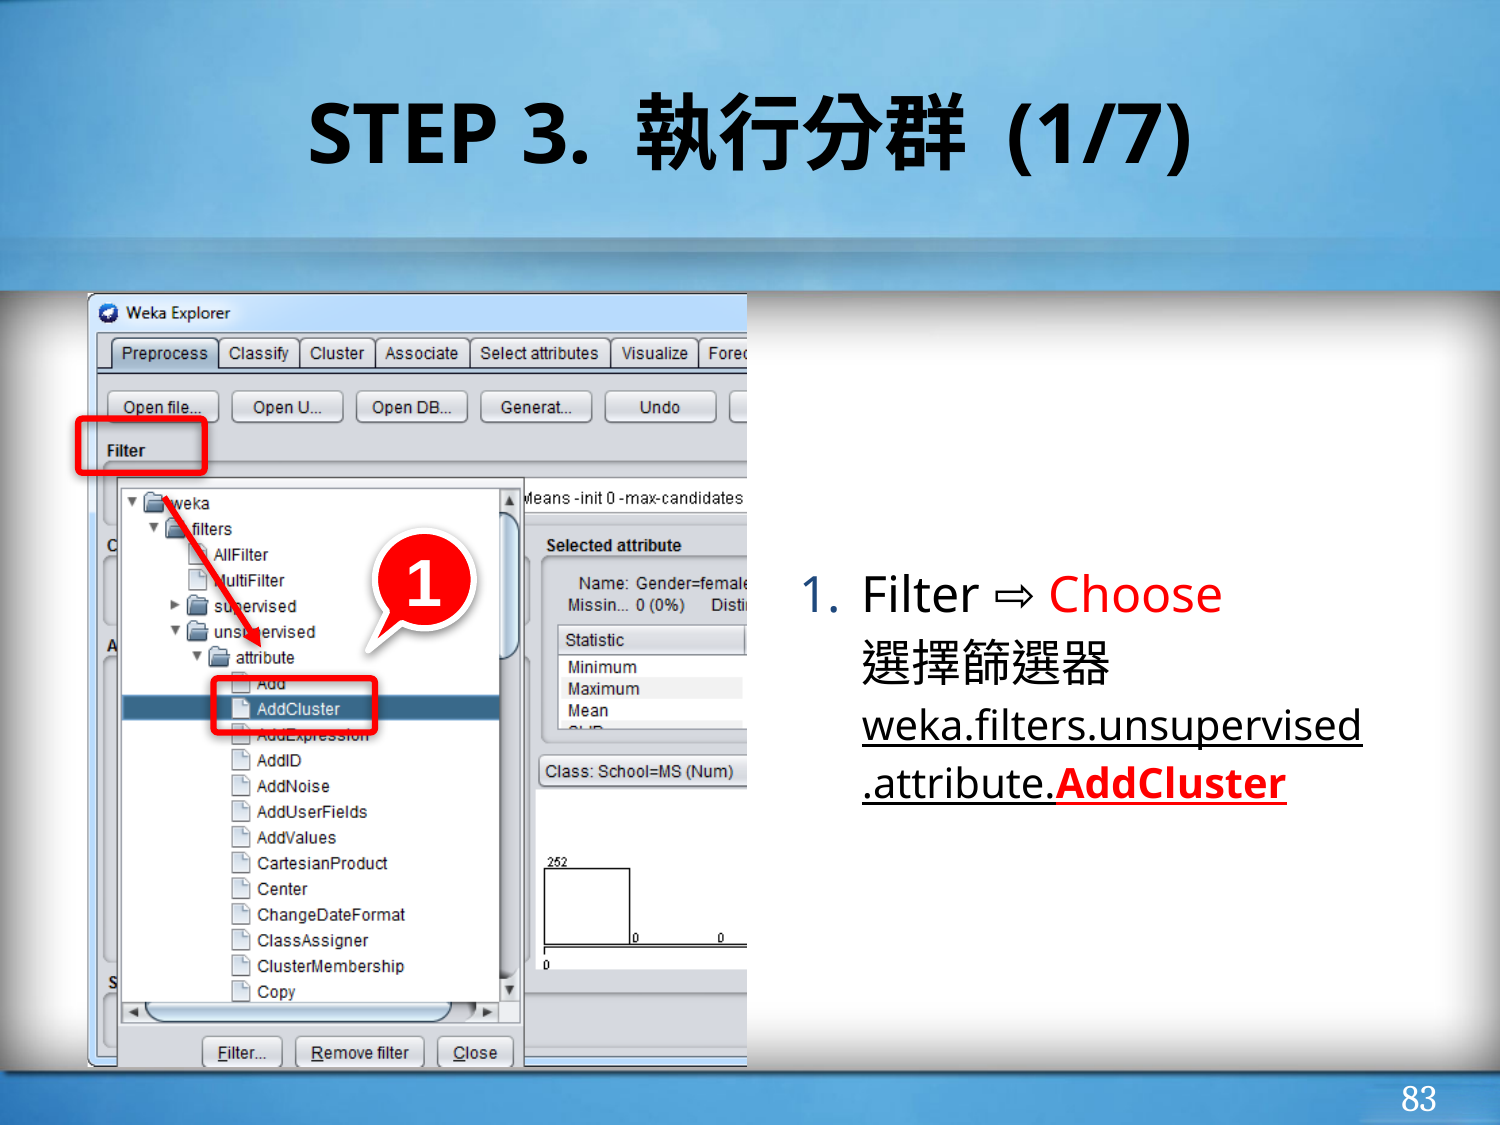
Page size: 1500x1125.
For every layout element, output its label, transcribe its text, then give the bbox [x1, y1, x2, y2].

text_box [163, 496, 262, 648]
picture [0, 0, 1500, 1125]
list Filter ⇨ Choose 選擇篩選器 weka.filters.unsupervised .attribute.AddCluster [771, 293, 1432, 1067]
text_box [78, 418, 82, 473]
title STEP 3. 執行分群 (1/7) [78, 27, 1422, 232]
slide_number ‹#› [1350, 1074, 1488, 1118]
